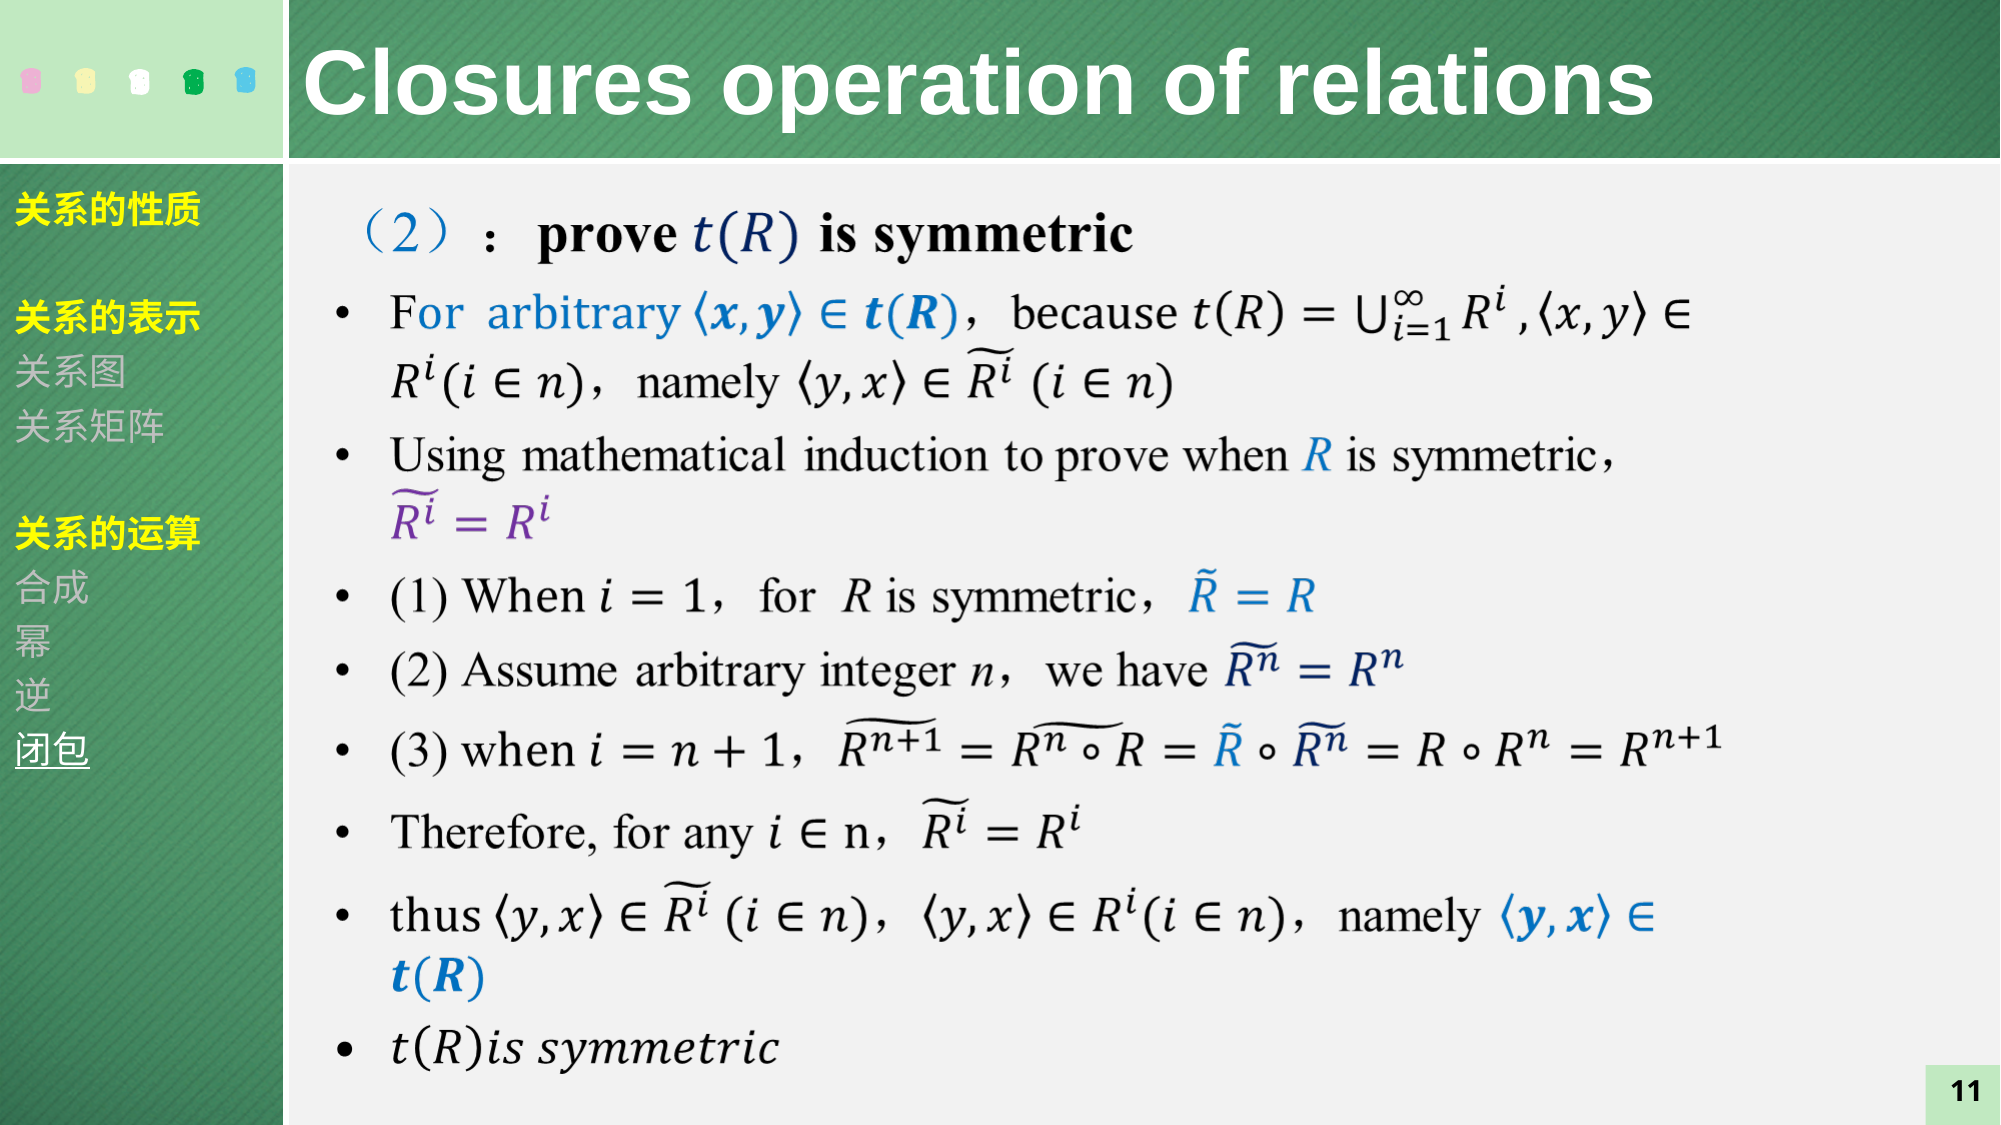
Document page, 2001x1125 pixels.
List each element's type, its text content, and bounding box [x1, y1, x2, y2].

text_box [19, 65, 258, 95]
picture [319, 187, 1753, 1125]
picture [0, 164, 283, 1125]
text_box 关系的性质 关系的表示 关系图 关系矩阵 关系的运算 合成 幂 逆 闭包 [0, 170, 277, 833]
picture [289, 0, 2000, 158]
slide_number 11 [1925, 1065, 2000, 1125]
text_box Closures operation of relations [288, 15, 1981, 141]
